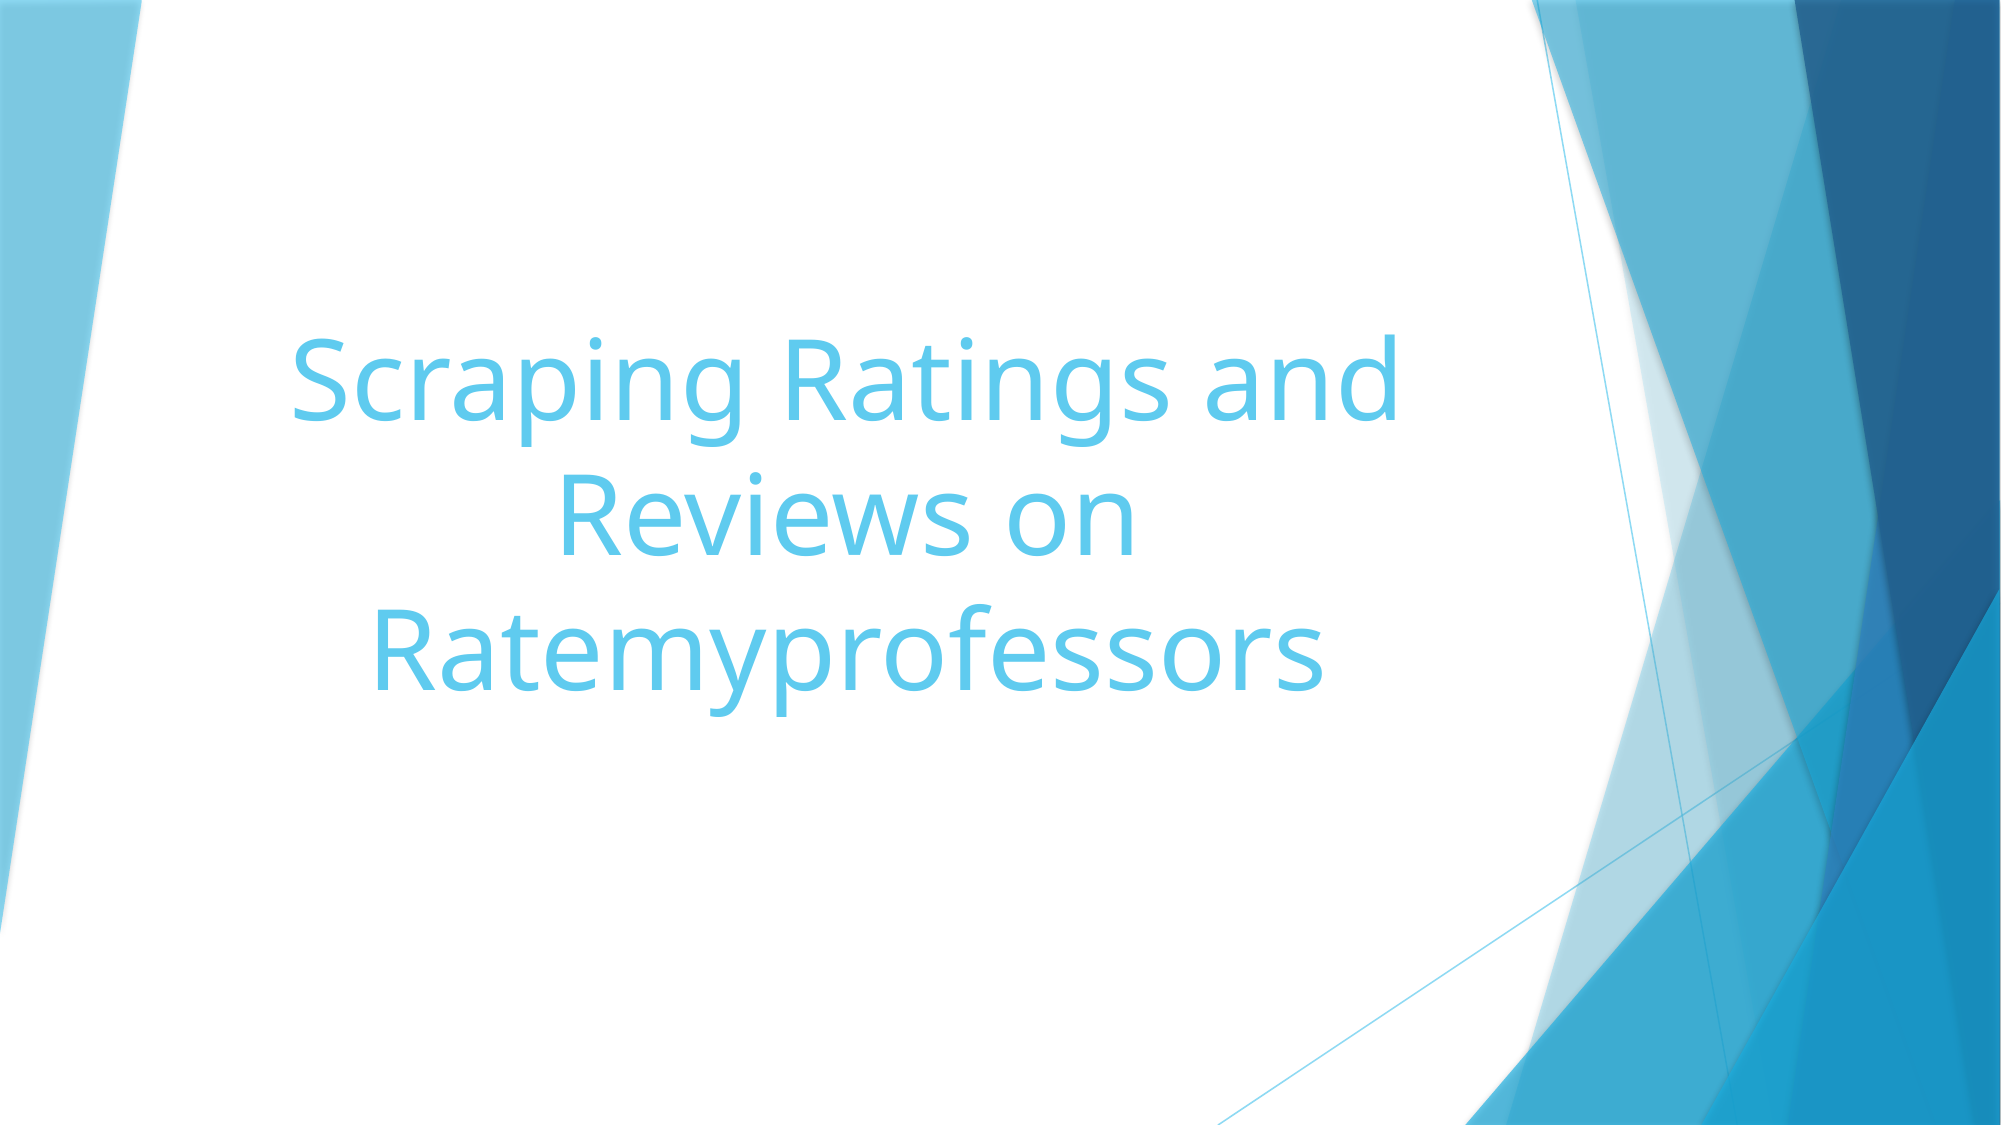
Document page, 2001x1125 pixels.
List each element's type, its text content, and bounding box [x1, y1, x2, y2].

title Scraping Ratings and Reviews on Ratemyprofessors [206, 450, 1489, 721]
